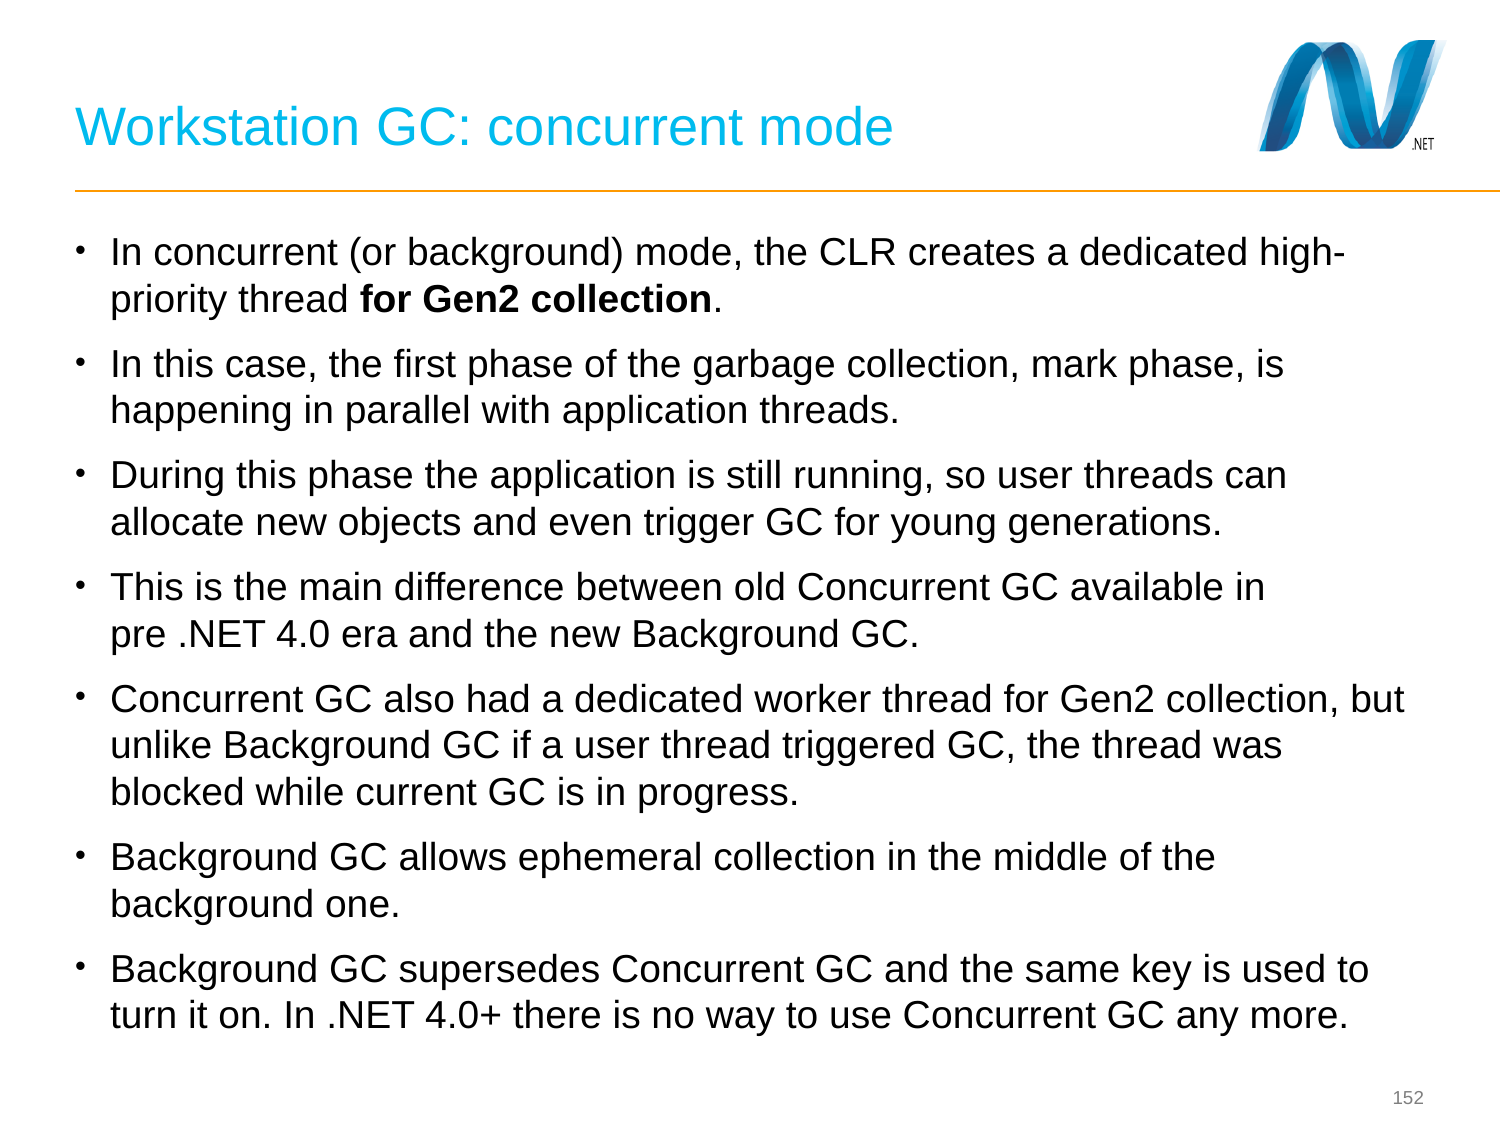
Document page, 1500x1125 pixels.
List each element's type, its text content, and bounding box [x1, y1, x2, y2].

title Workstation GC: concurrent mode [75, 27, 1422, 157]
list In concurrent (or background) mode, the CLR creates a dedicated high-priority thread for Gen2 collection. In this case, the first phase of the garbage collection, mark phase, is happening in parallel with application threads. During this phase the application is still running, so user threads can allocate new objects and even trigger GC for young generations. This is the main difference between old Concurrent GC available in pre .NET 4.0 era and the new Background GC. Concurrent GC also had a dedicated worker thread for Gen2 collection, but unlike Background GC if a user thread triggered GC, the thread was blocked while current GC is in progress. Background GC allows ephemeral collection in the middle of the background one. Background GC supersedes Concurrent GC and the same key is used to turn it on. In .NET 4.0+ there is no way to use Concurrent GC any more. [75, 226, 1425, 1050]
picture [1253, 26, 1450, 177]
